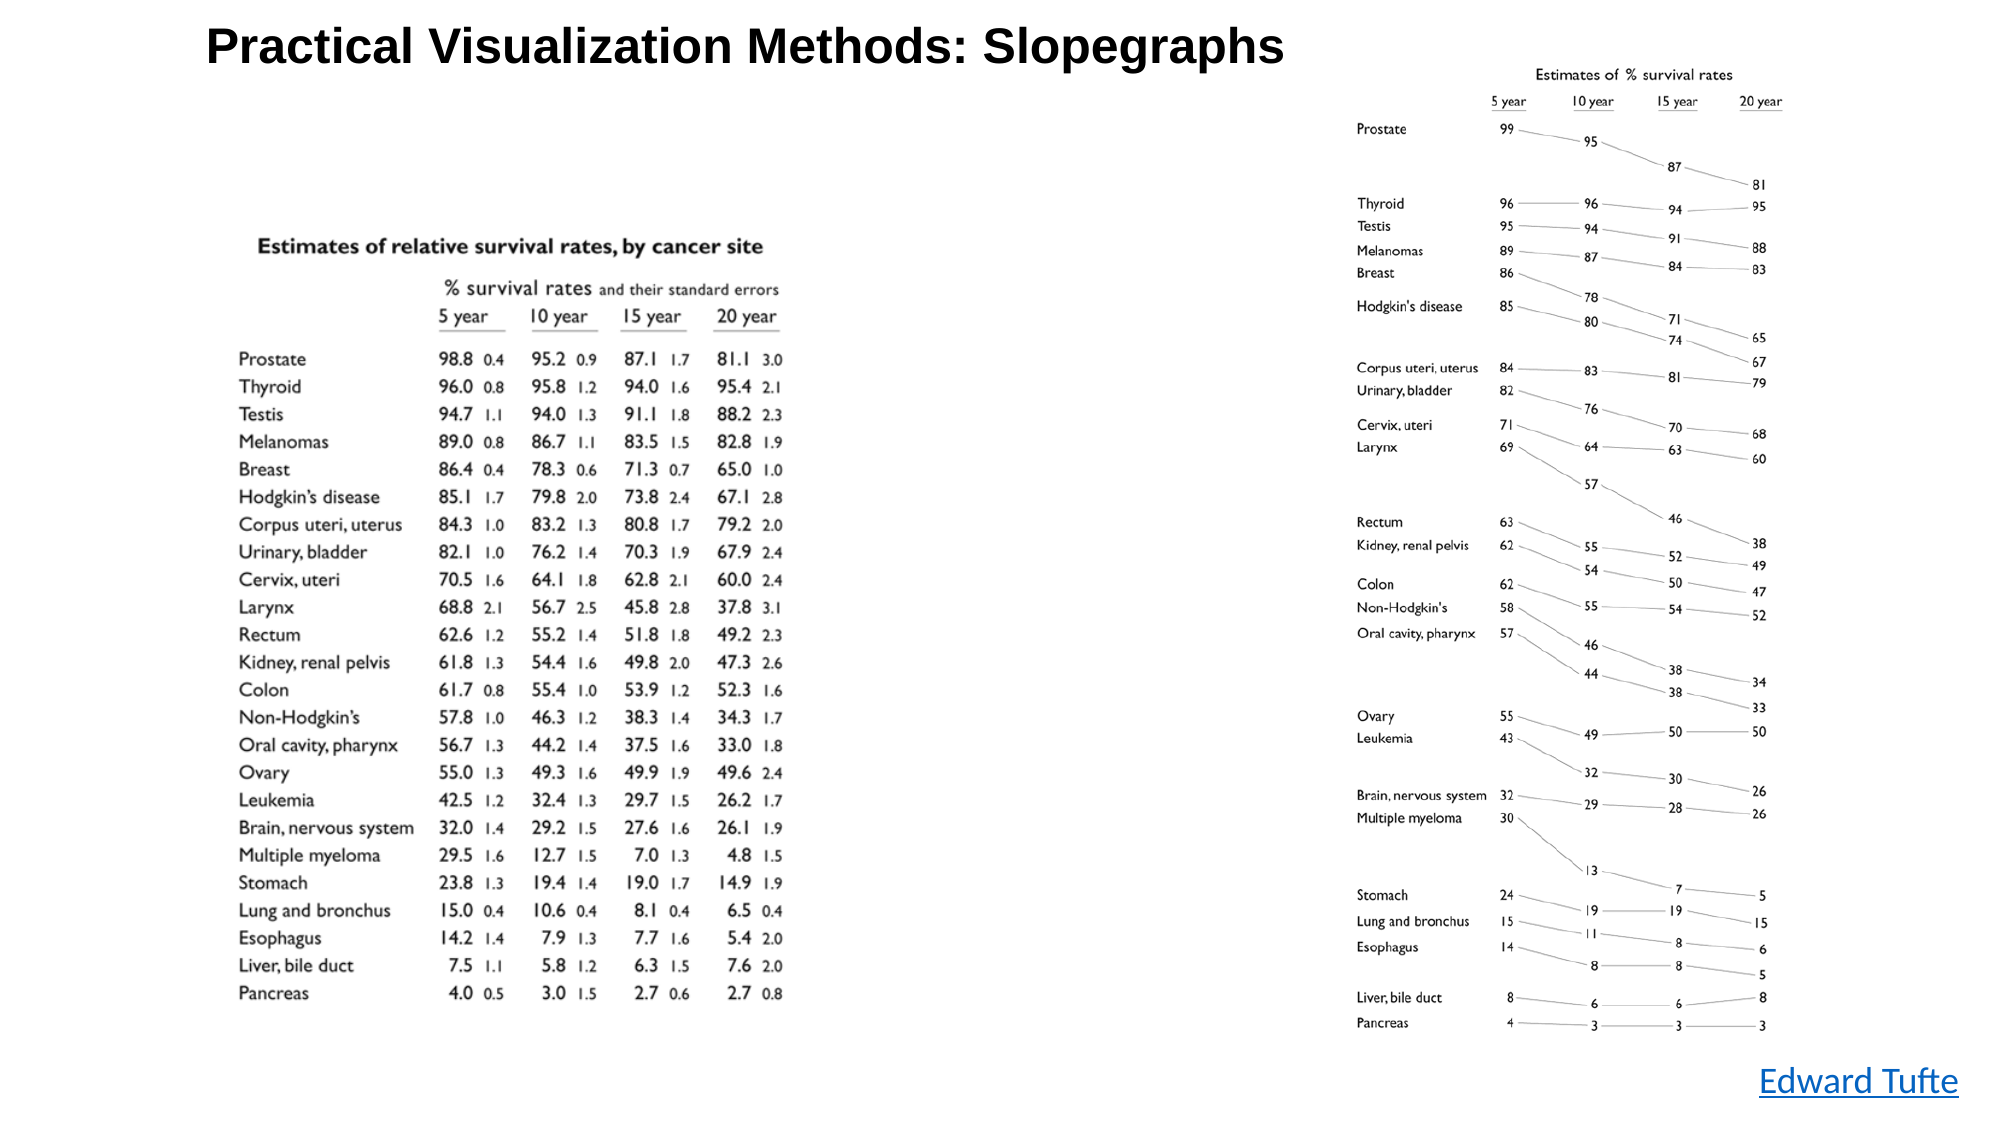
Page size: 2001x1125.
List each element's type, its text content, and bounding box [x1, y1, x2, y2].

picture [209, 212, 812, 1028]
text_box Edward Tufte [1744, 1048, 1974, 1109]
text_box Practical Visualization Methods: Slopegraphs [0, 0, 1746, 96]
picture [1330, 47, 1799, 1050]
